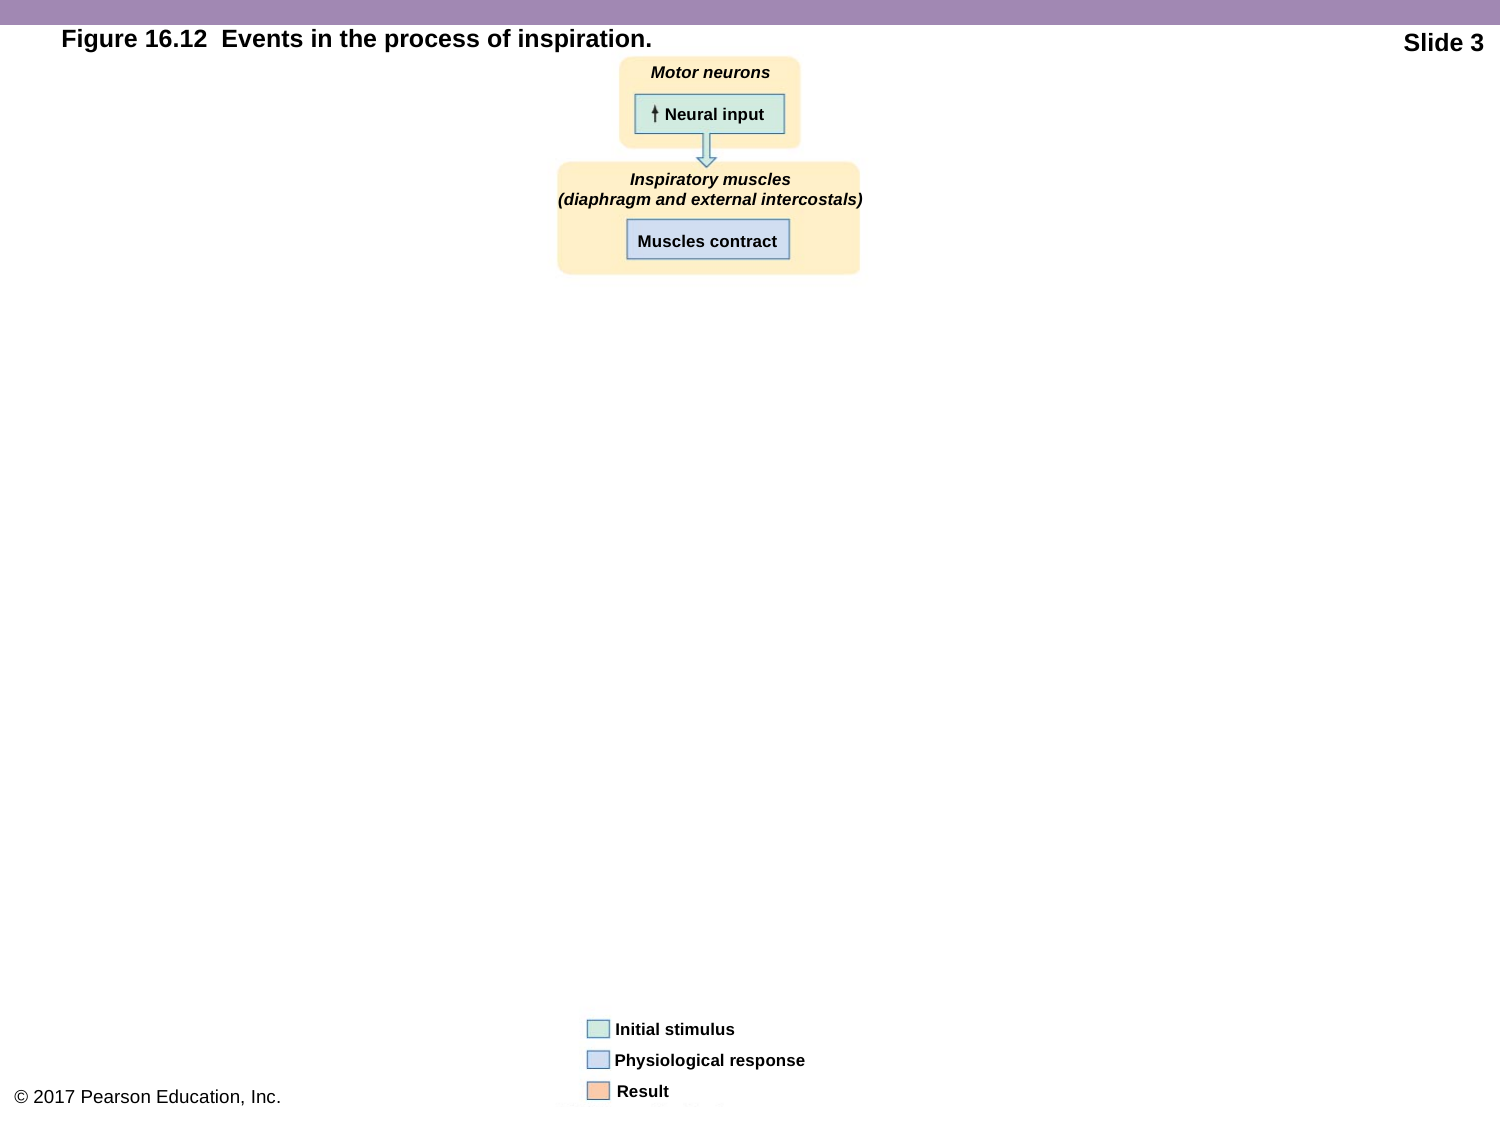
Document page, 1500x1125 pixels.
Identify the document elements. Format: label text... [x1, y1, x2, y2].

text_box Slide 3 [1388, 18, 1500, 64]
title Figure 16.12 Events in the process of inspiration. [46, 14, 1500, 61]
picture [547, 46, 952, 1107]
